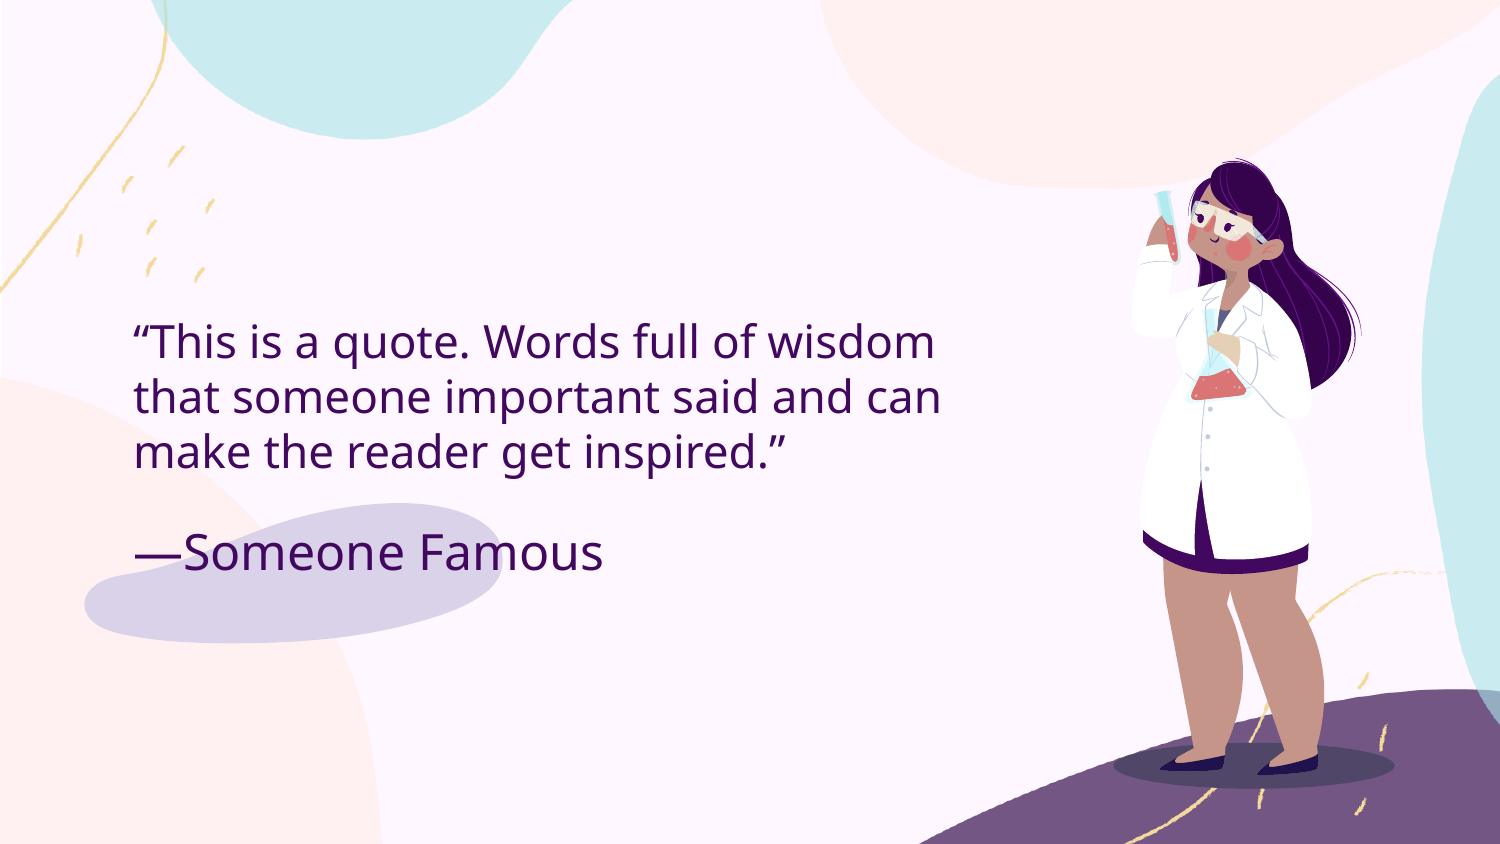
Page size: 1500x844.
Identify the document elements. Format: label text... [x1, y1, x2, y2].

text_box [1113, 157, 1395, 789]
picture [0, 0, 1500, 844]
title —Someone Famous [118, 503, 959, 598]
text_box [84, 575, 478, 644]
subtitle “This is a quote. Words full of wisdom that someone important said and can make the reader get inspired.” [118, 294, 1037, 495]
